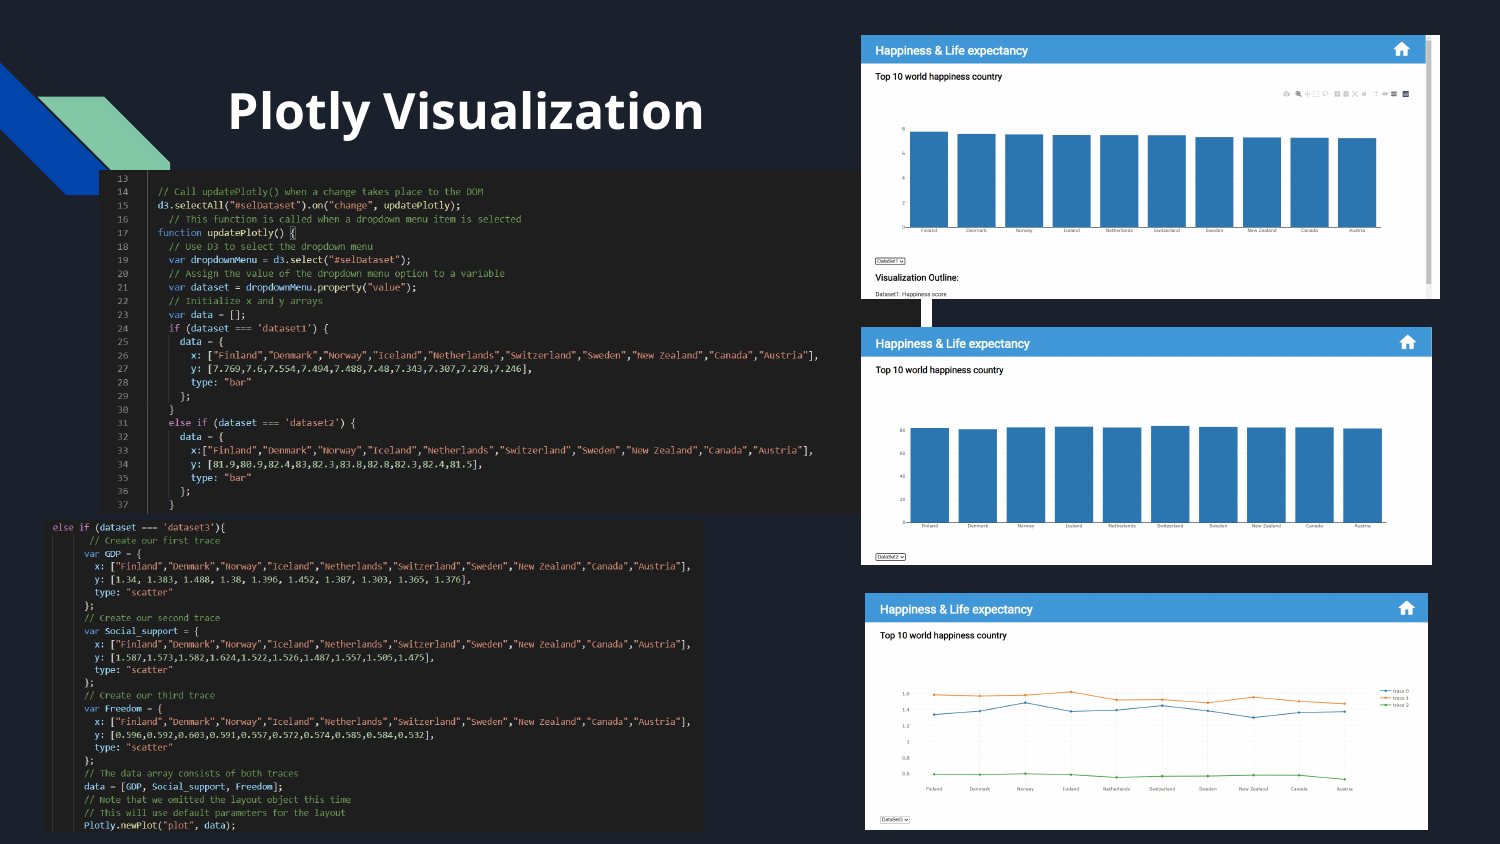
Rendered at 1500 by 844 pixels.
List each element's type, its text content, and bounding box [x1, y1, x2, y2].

picture [99, 35, 1440, 565]
picture [865, 593, 1428, 830]
picture [44, 520, 705, 832]
title Plotly Visualization [212, 64, 856, 168]
